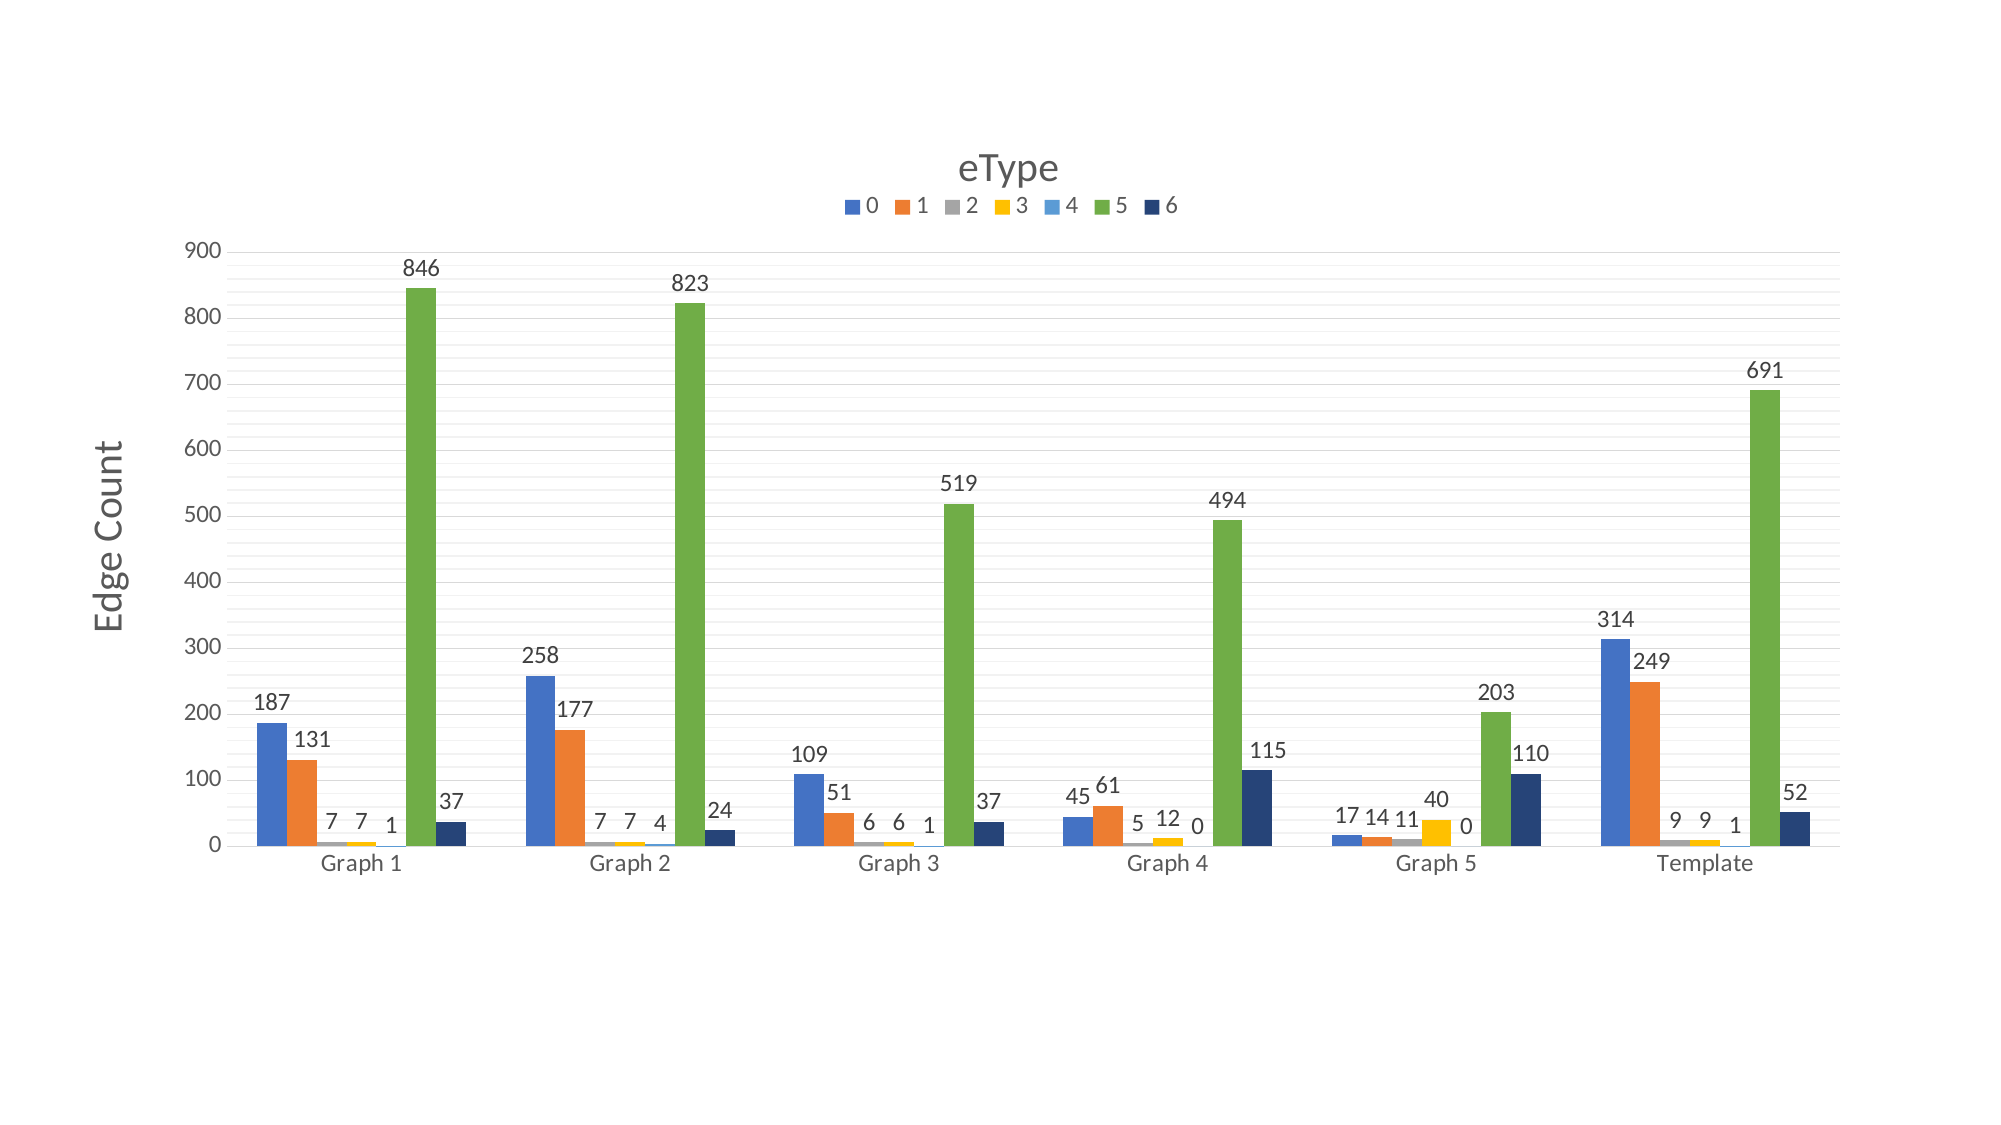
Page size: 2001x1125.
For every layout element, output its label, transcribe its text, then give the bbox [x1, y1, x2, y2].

chart [149, 177, 1875, 892]
text_box eType [943, 132, 1080, 177]
text_box Edge Count [72, 421, 138, 649]
